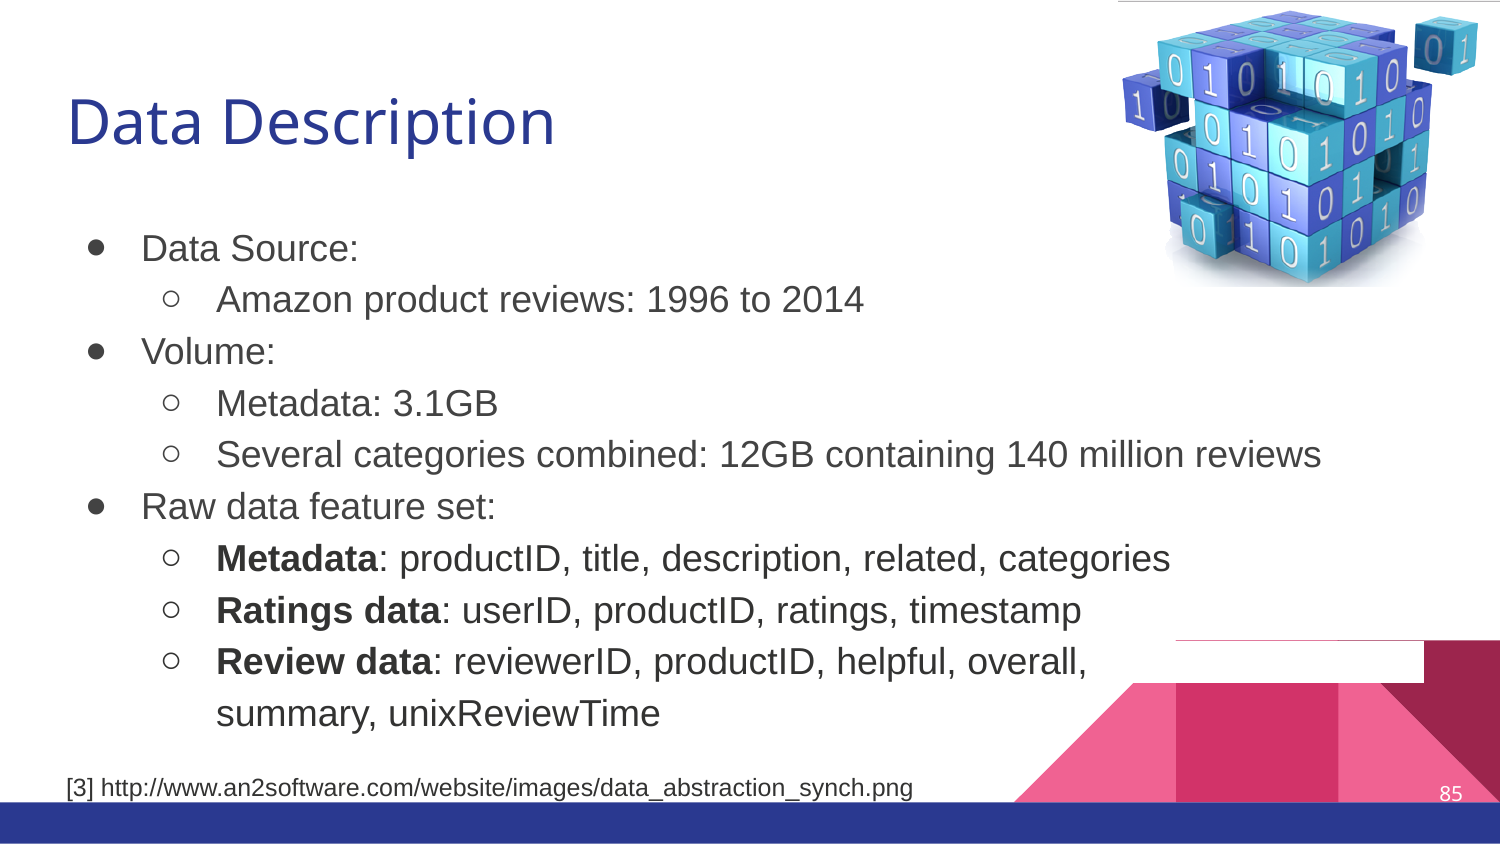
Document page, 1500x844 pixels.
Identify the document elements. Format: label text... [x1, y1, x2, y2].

title Data Description [51, 67, 1112, 167]
picture [1117, 0, 1500, 287]
slide_number 85 [1387, 762, 1478, 828]
list Data Source: Amazon product reviews: 1996 to 2014 Volume: Metadata: 3.1GB Several categories combined: 12GB containing 140 million reviews Raw data feature set: Metadata: productID, title, description, related, categories Ratings data: userID, productID, ratings, timestamp Review data: reviewerID, productID, helpful, overall, summary, unixReviewTime [3] http://www.an2software.com/website/images/data_abstraction_synch.png [51, 201, 1449, 750]
